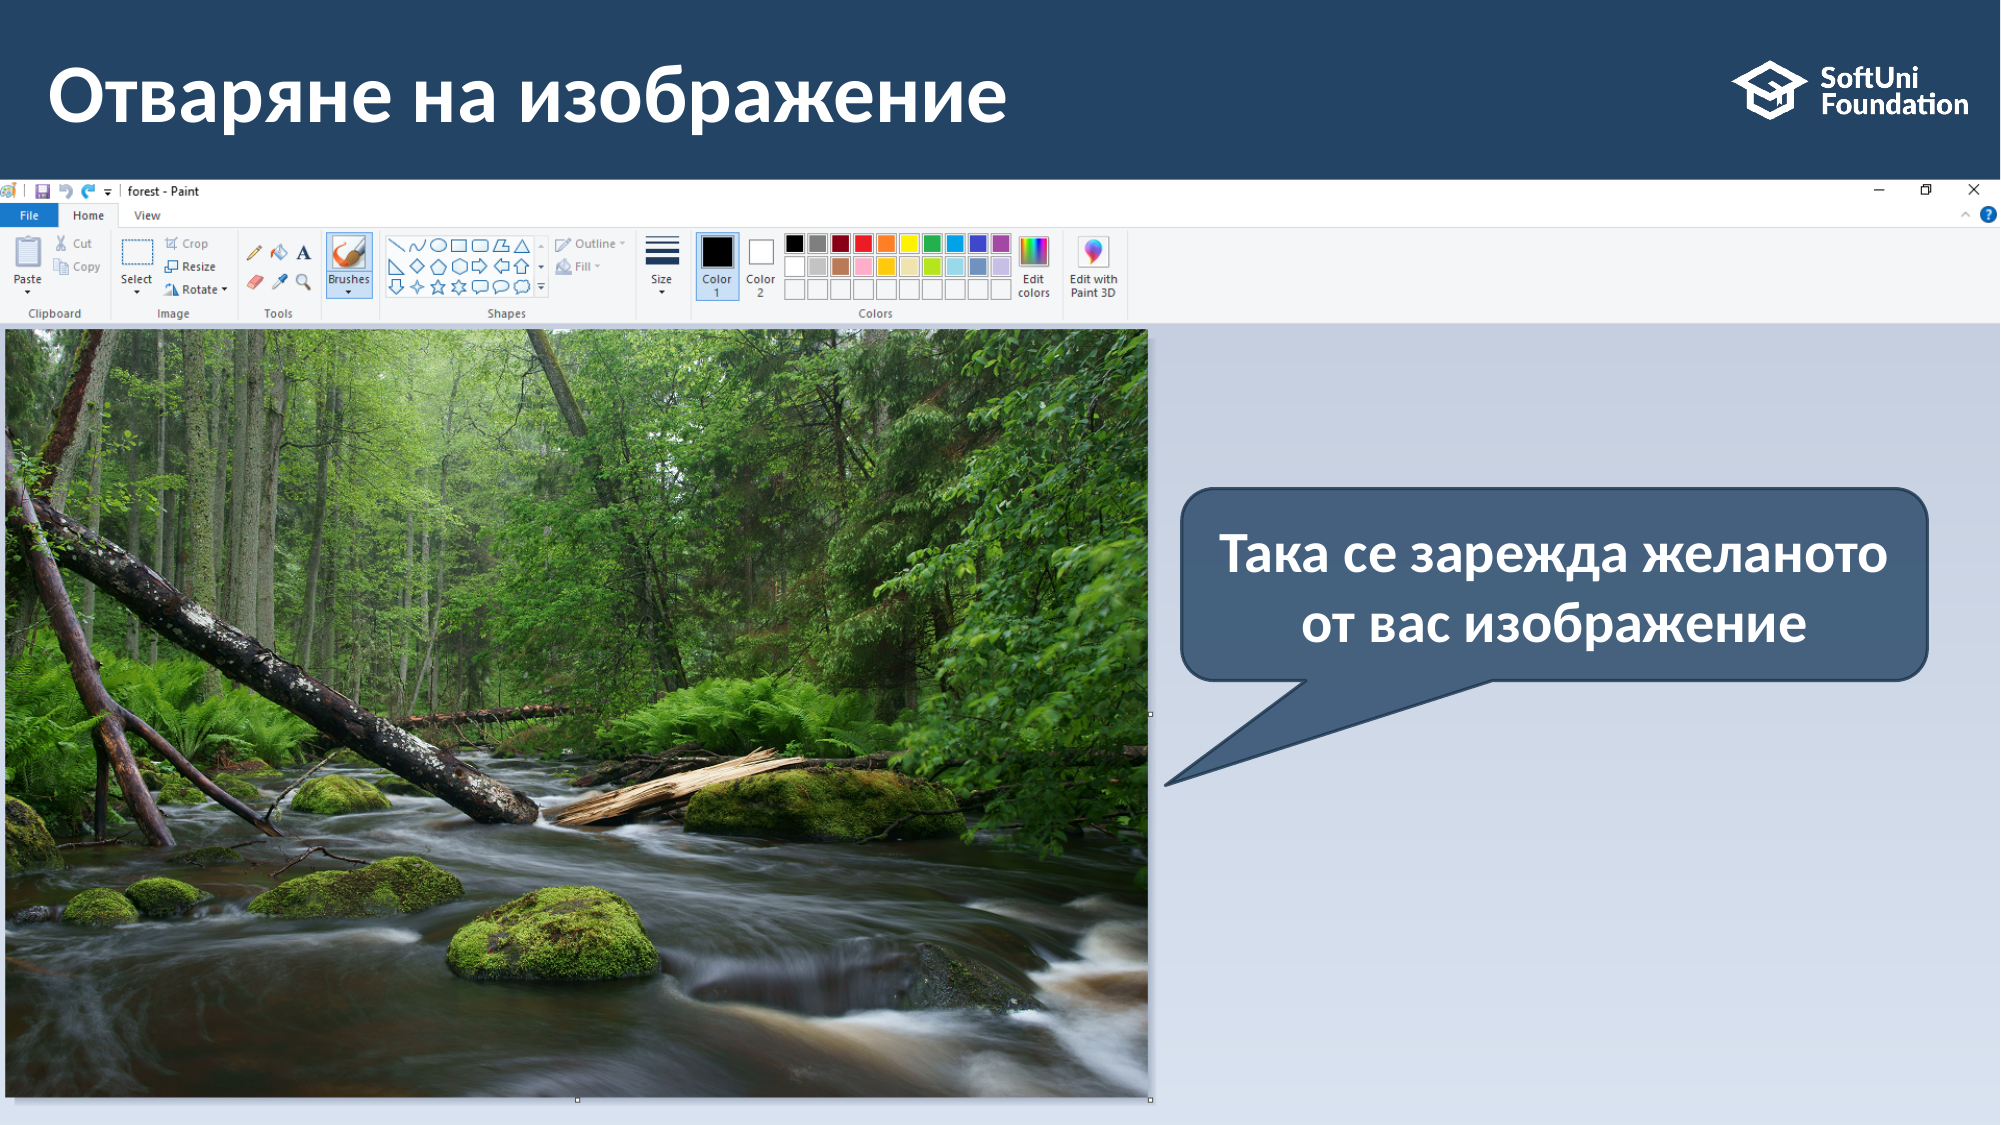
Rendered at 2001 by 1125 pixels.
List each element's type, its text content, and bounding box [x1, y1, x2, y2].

picture [0, 179, 2000, 1125]
picture [1731, 60, 1968, 120]
title Отваряне на изображение [31, 16, 1716, 162]
